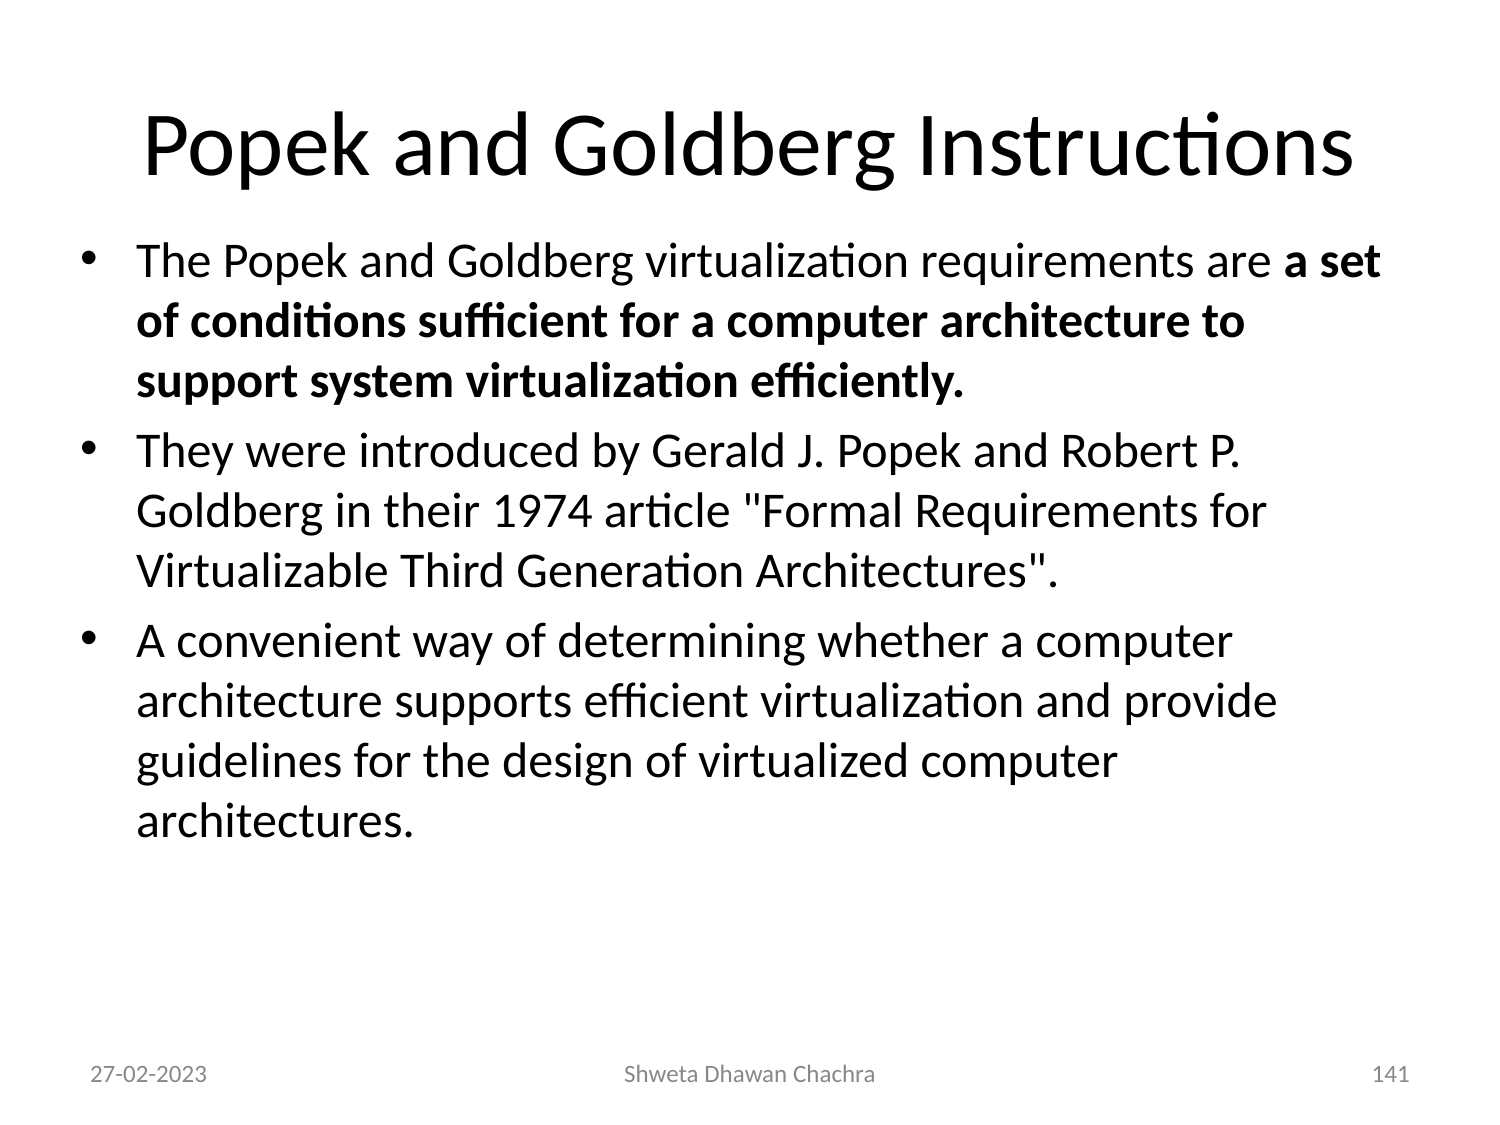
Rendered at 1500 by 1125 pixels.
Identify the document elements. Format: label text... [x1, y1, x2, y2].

list The Popek and Goldberg virtualization requirements are a set of conditions sufficient for a computer architecture to support system virtualization efficiently. They were introduced by Gerald J. Popek and Robert P. Goldberg in their 1974 article "Formal Requirements for Virtualizable Third Generation Architectures". A convenient way of determining whether a computer architecture supports efficient virtualization and provide guidelines for the design of virtualized computer architectures. [64, 219, 1415, 963]
slide_number ‹#› [1074, 1042, 1425, 1103]
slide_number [75, 1042, 425, 1103]
footer Shweta Dhawan Chachra [512, 1042, 988, 1103]
title Popek and Goldberg Instructions [75, 45, 1425, 233]
